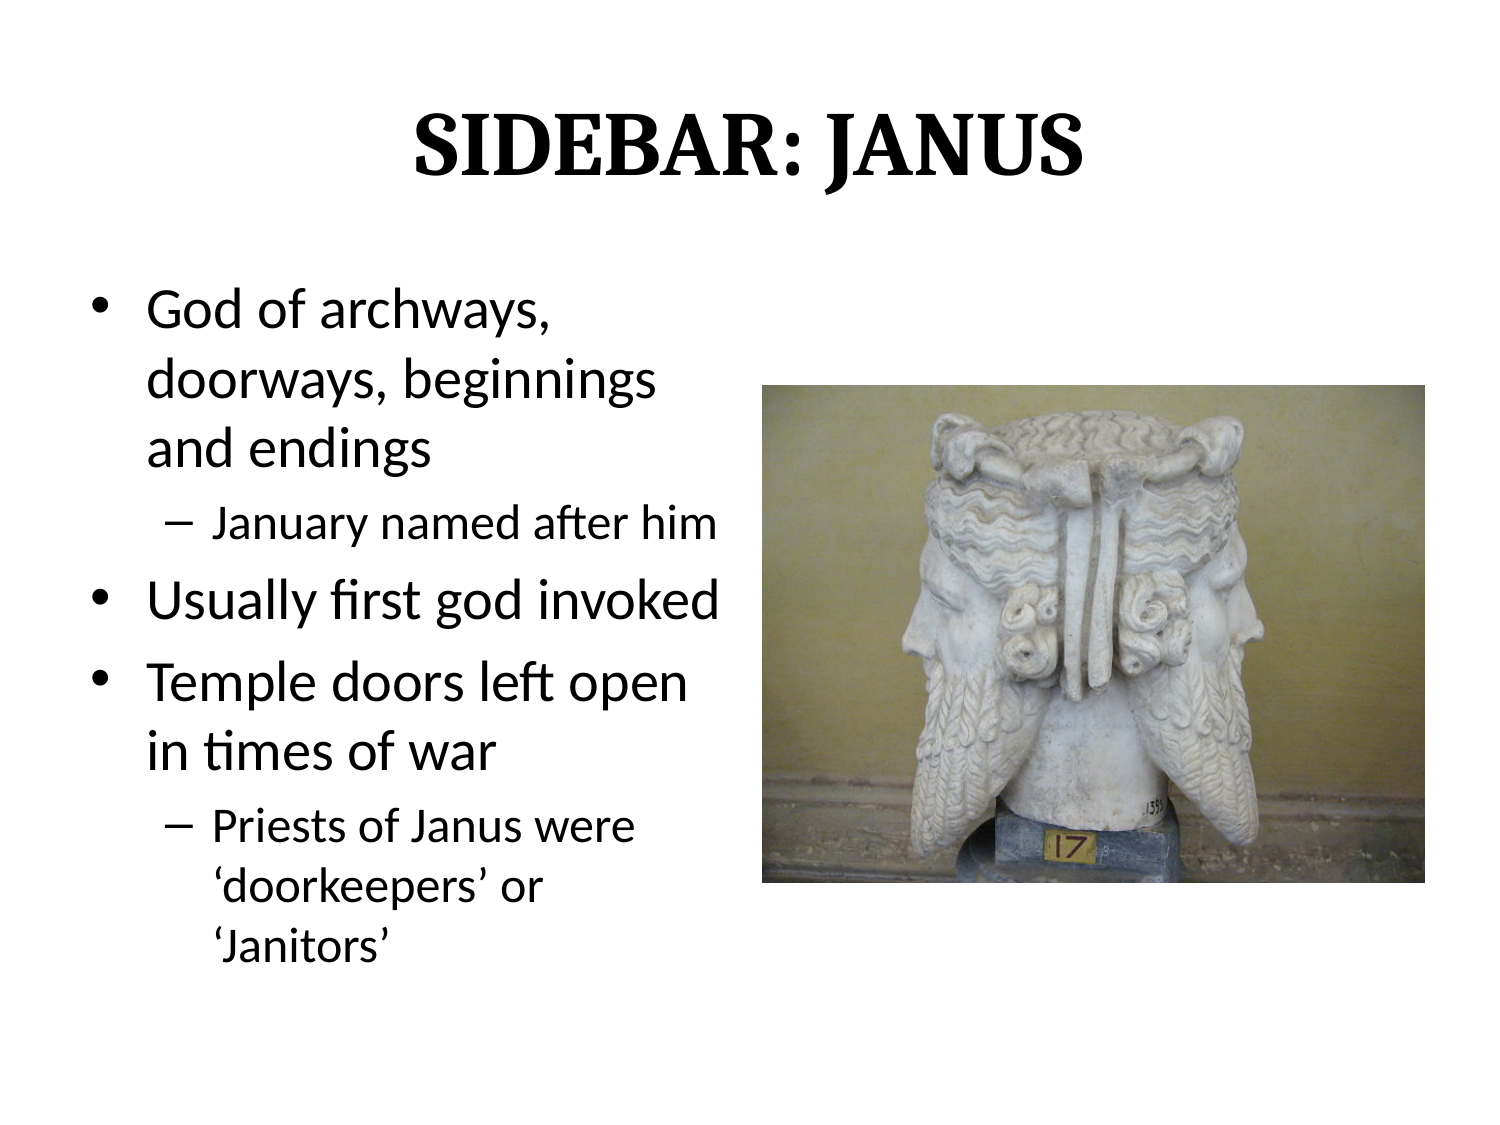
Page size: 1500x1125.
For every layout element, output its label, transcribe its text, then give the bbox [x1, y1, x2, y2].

list God of archways, doorways, beginnings and endings January named after him Usually first god invoked Temple doors left open in times of war Priests of Janus were ‘doorkeepers’ or ‘Janitors’ [75, 262, 738, 1005]
title SIDEBAR: Janus [75, 45, 1425, 233]
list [762, 384, 1426, 883]
